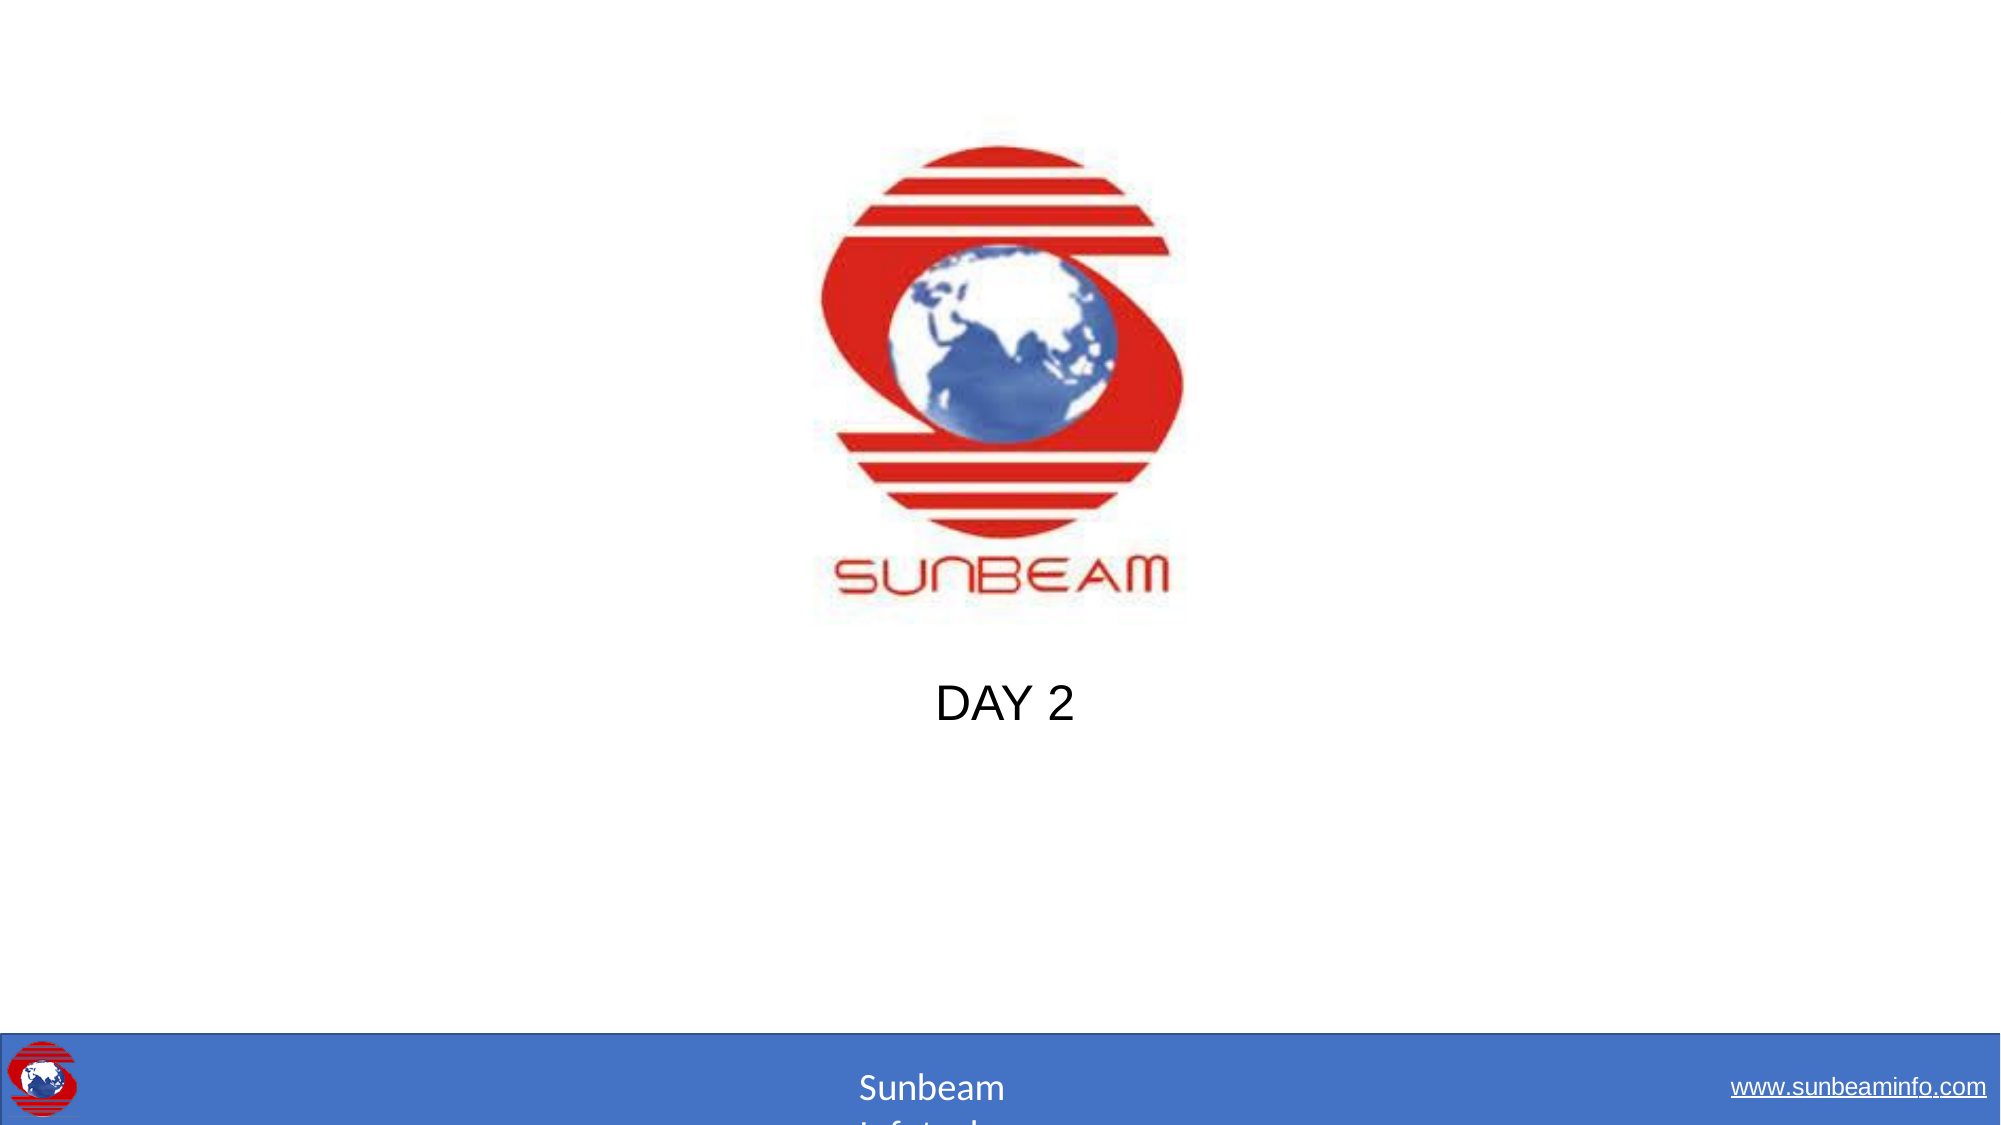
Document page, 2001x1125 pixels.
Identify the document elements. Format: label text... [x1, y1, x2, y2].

text_box DAY 2 [932, 669, 1082, 730]
footer Sunbeam Infotech [857, 1062, 1143, 1125]
text_box [780, 114, 1220, 629]
picture [1, 1036, 82, 1117]
slide_number www.sunbeaminfo.com [1728, 1070, 1987, 1125]
